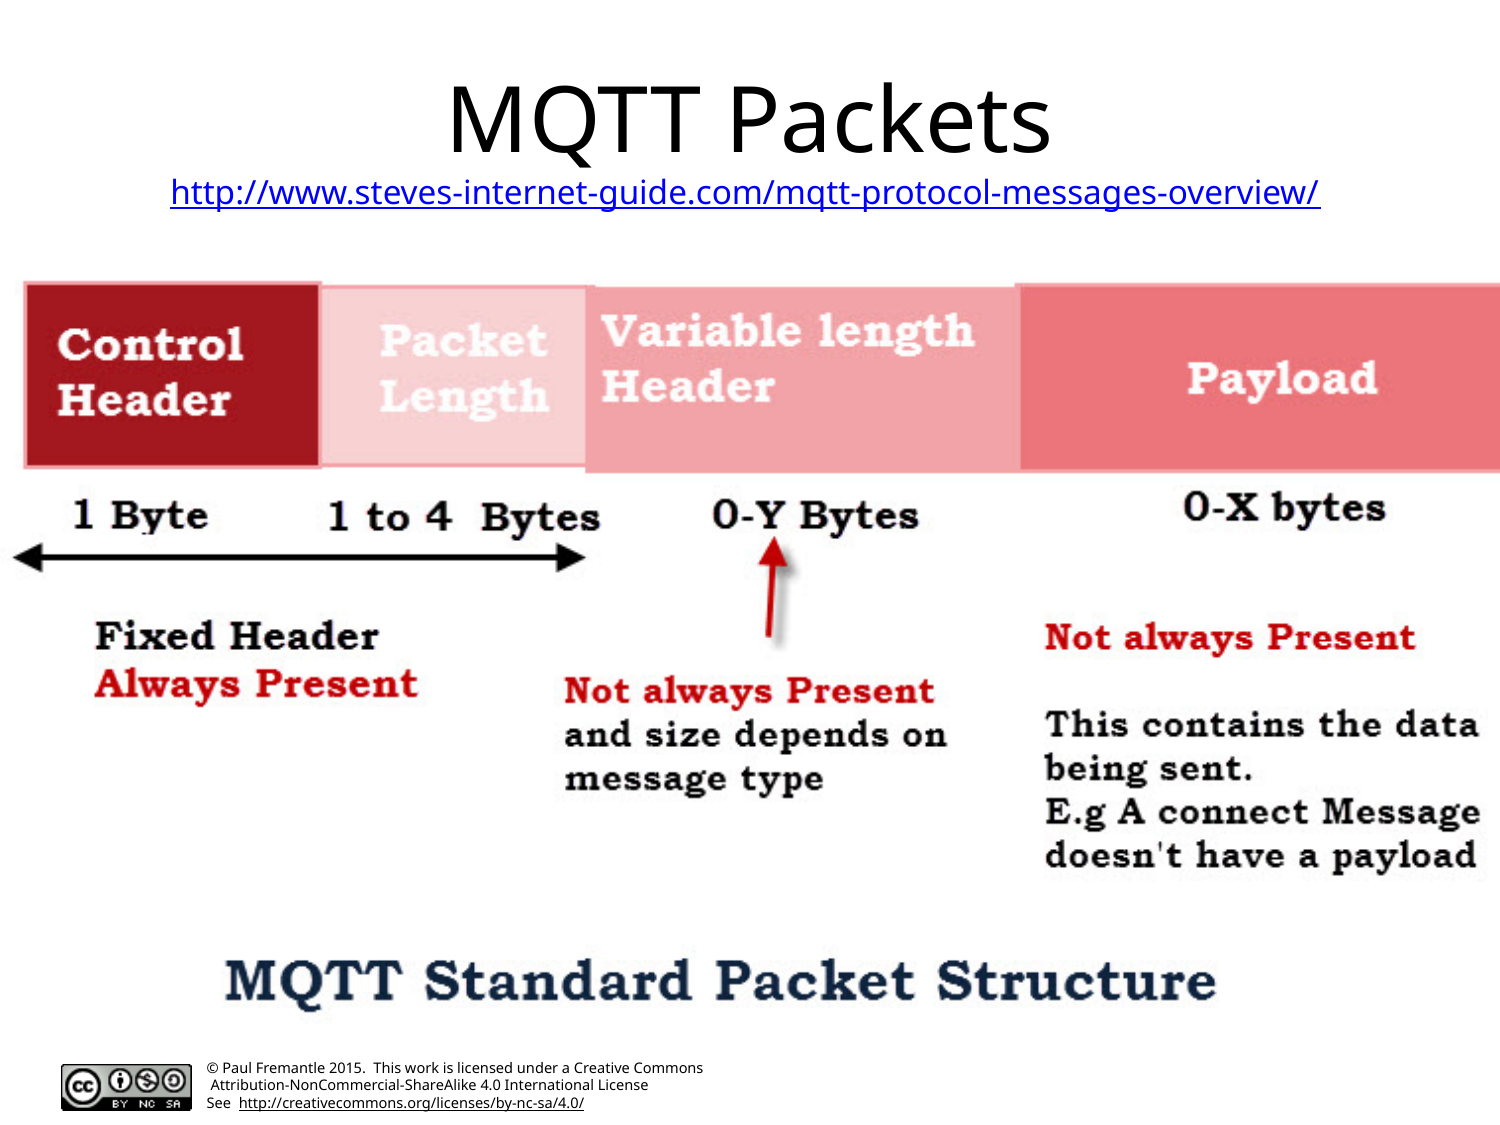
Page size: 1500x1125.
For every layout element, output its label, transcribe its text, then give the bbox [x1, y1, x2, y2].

picture [0, 232, 1500, 1054]
title MQTT Packets http://www.steves-internet-guide.com/mqtt-protocol-messages-overview/ [75, 45, 1425, 230]
picture [61, 1064, 192, 1111]
